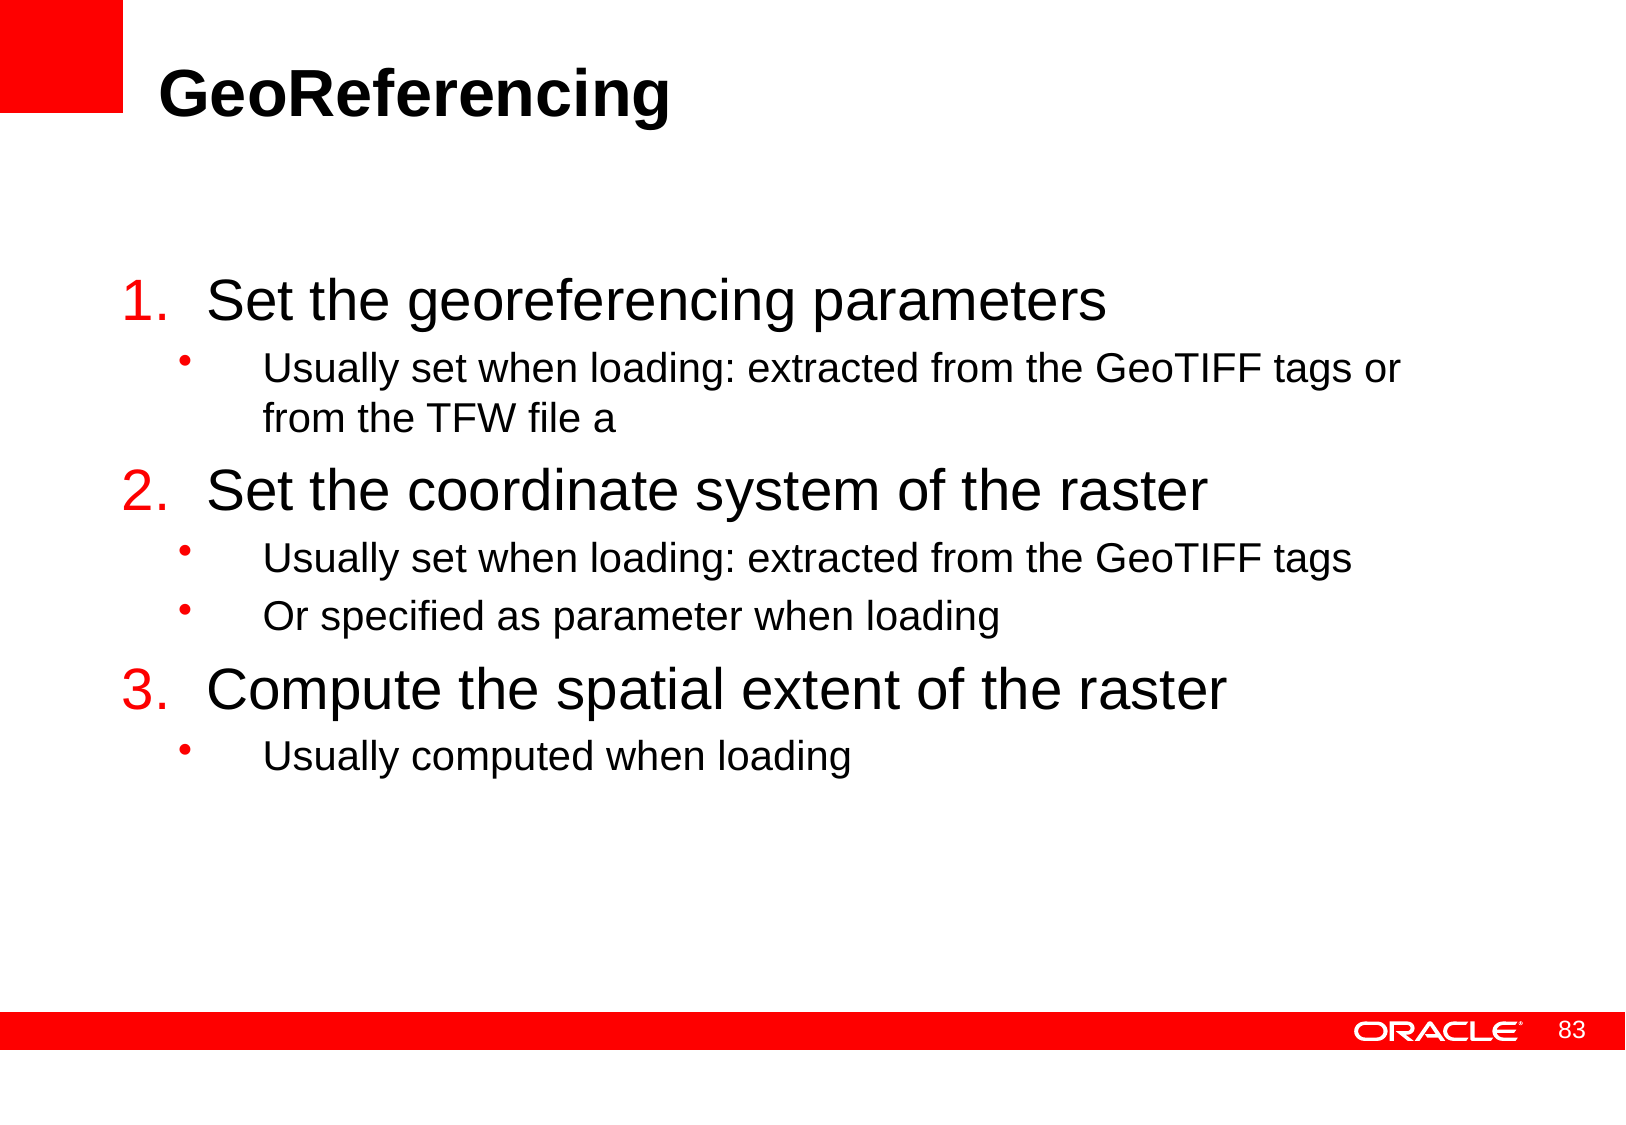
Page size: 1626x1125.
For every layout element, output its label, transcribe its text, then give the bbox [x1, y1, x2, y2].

picture [0, 1012, 1625, 1050]
list Set the georeferencing parameters Usually set when loading: extracted from the GeoTIFF tags or from the TFW file a Set the coordinate system of the raster Usually set when loading: extracted from the GeoTIFF tags Or specified as parameter when loading Compute the spatial extent of the raster Usually computed when loading [121, 262, 1462, 976]
picture [0, 0, 123, 113]
title GeoReferencing [157, 49, 1506, 205]
